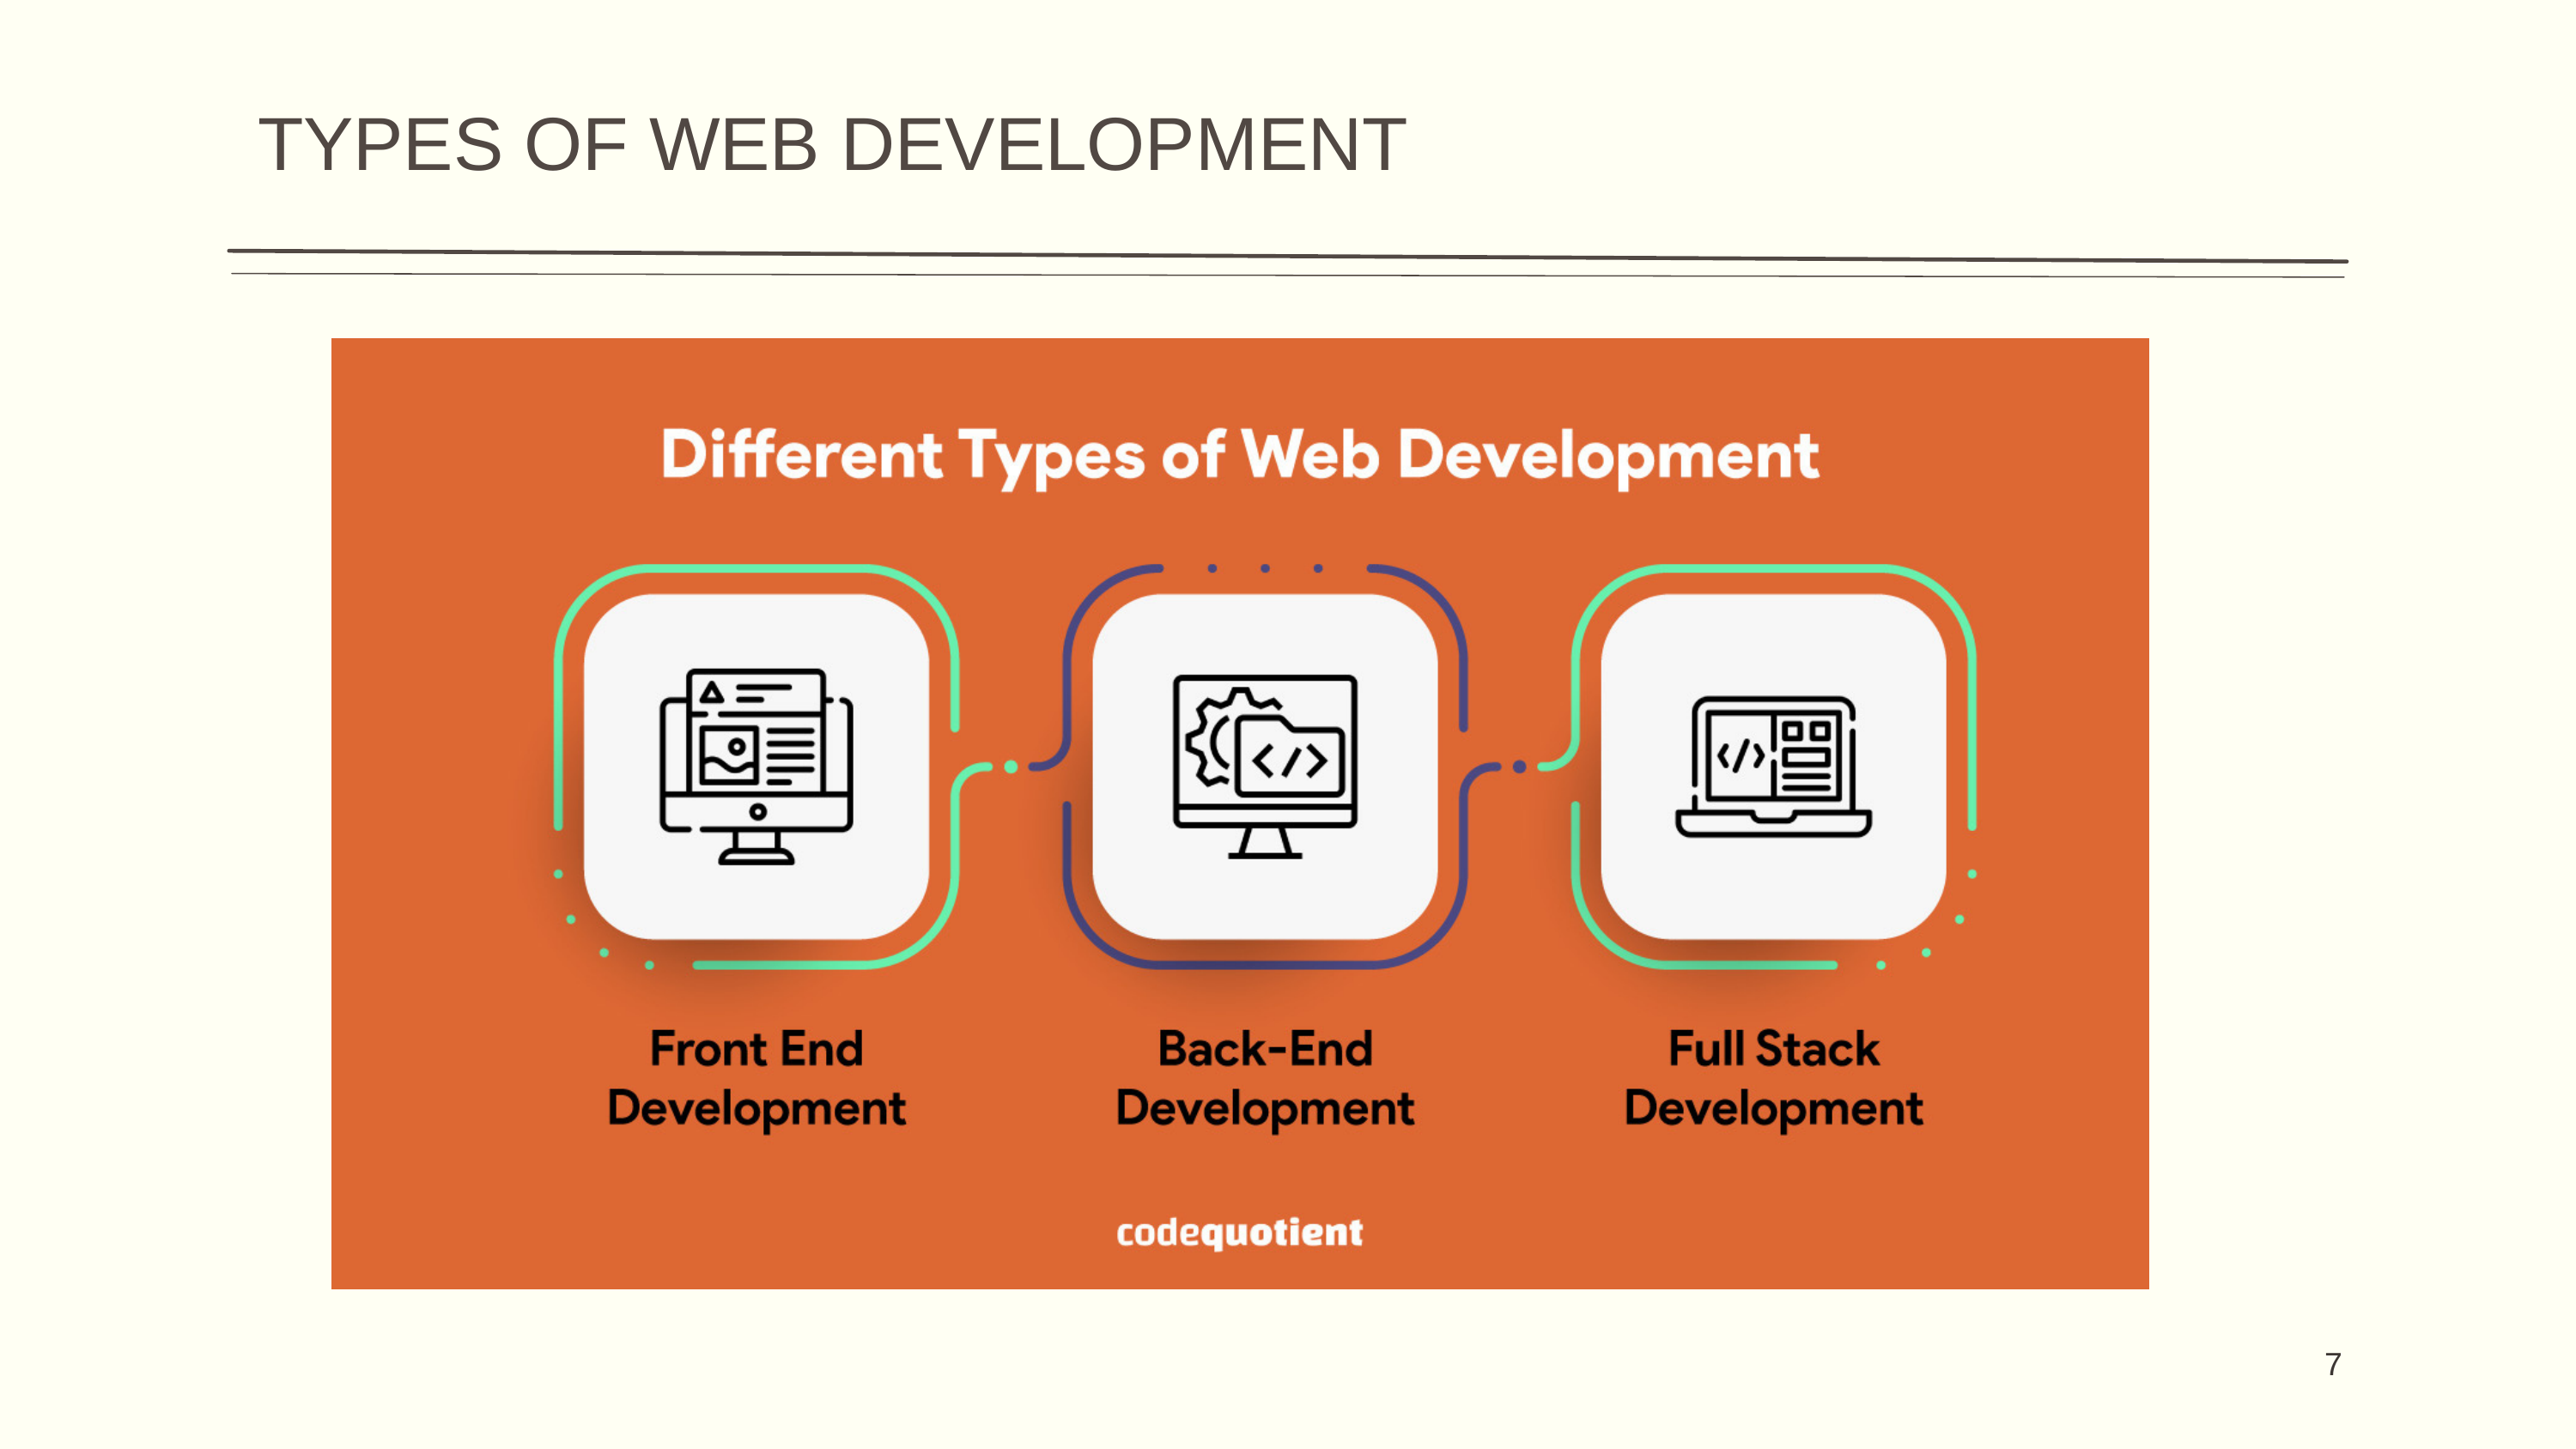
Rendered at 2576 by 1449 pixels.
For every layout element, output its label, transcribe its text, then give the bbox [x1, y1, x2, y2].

text_box TYPES OF WEB DEVELOPMENT [257, 104, 2366, 185]
text_box 7 [1955, 1343, 2342, 1383]
picture [331, 338, 2149, 1289]
